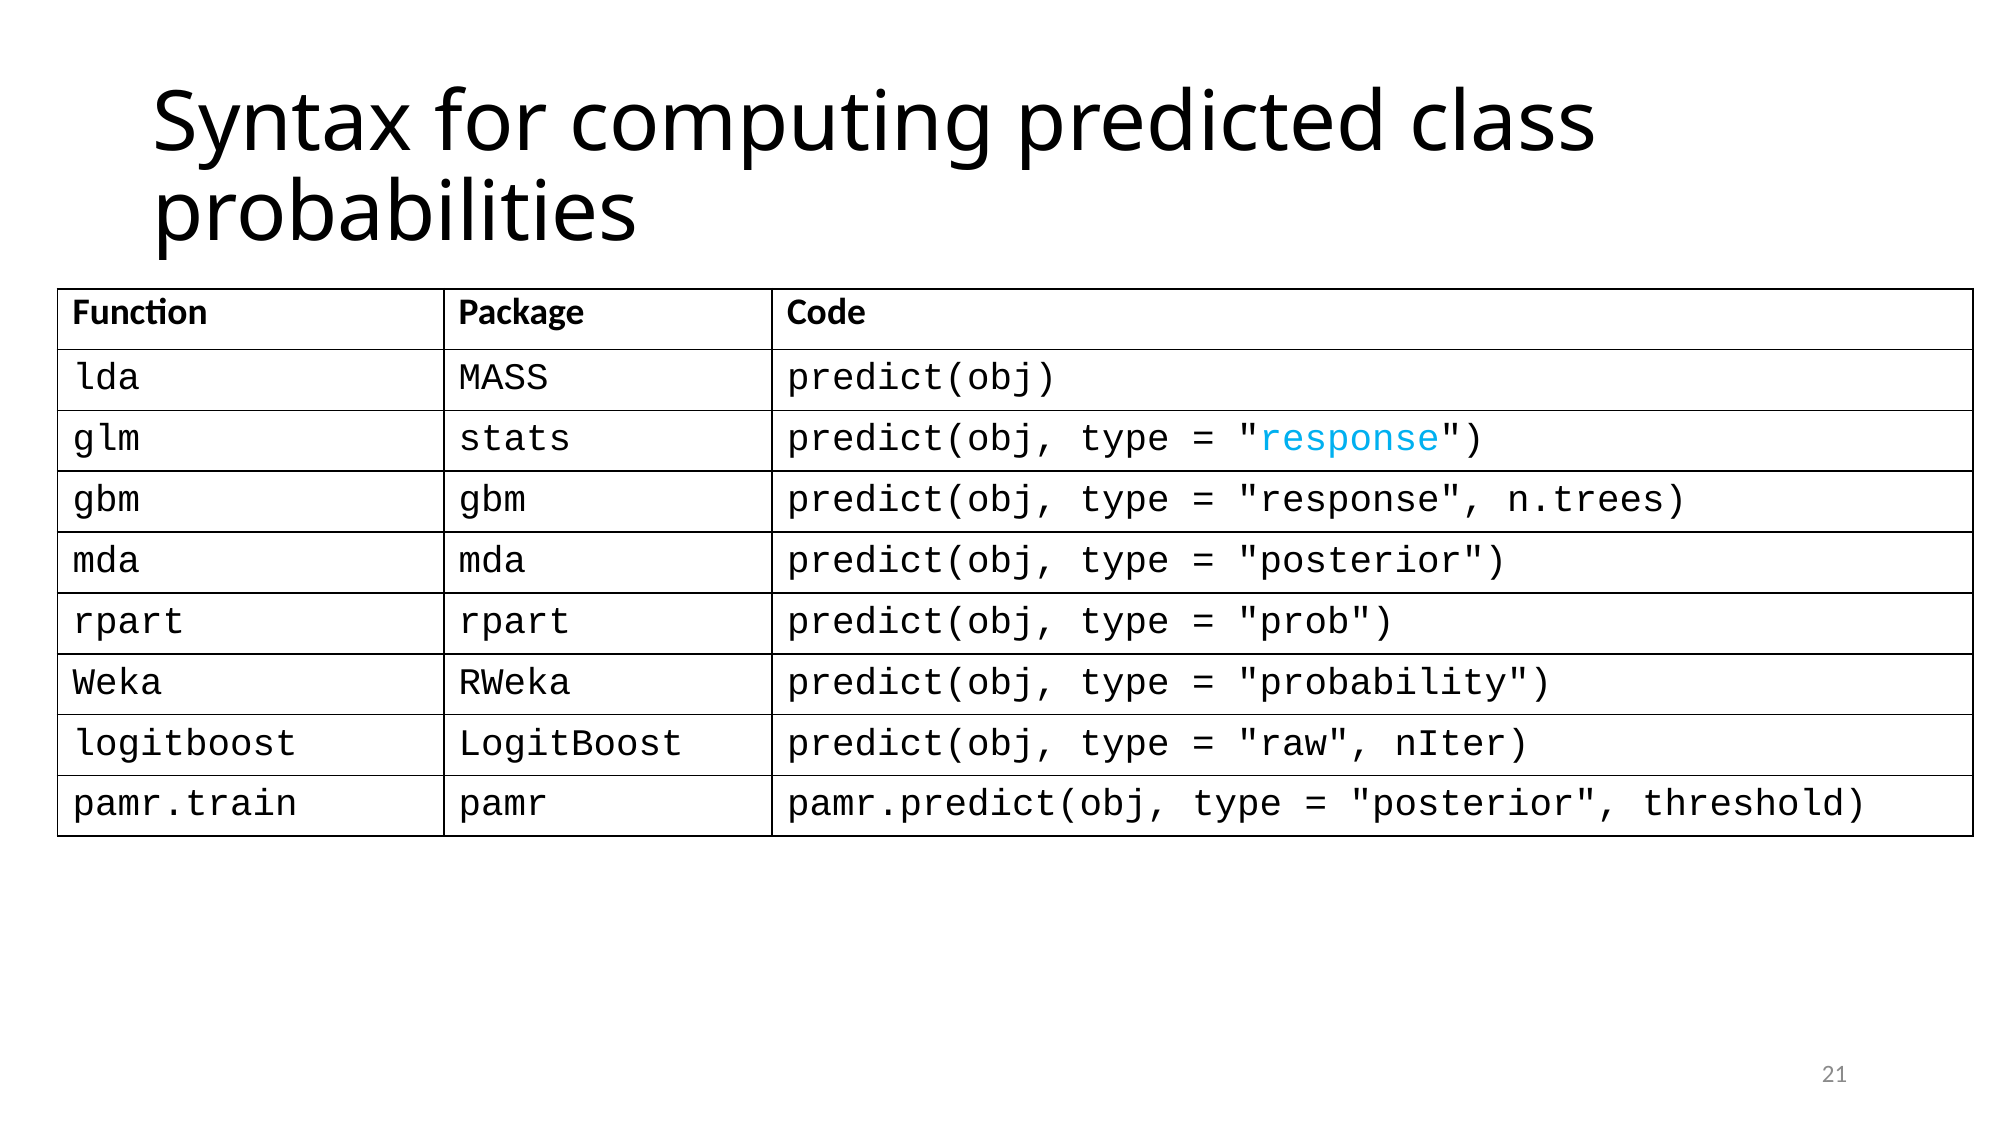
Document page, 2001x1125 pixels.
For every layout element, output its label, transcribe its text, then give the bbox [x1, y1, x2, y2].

table_cell predict(obj) [773, 350, 1972, 410]
table_cell predict(obj, type = "probability") [773, 655, 1972, 714]
table_cell rpart [58, 594, 443, 653]
table_cell predict(obj, type = "posterior") [773, 533, 1972, 592]
title Syntax for computing predicted class probabilities [137, 59, 1863, 278]
table_cell LogitBoost [445, 715, 771, 775]
table_cell stats [445, 411, 771, 470]
table_cell predict(obj, type = "raw", nIter) [773, 715, 1972, 775]
table_cell mda [445, 533, 771, 592]
table_cell MASS [445, 350, 771, 410]
slide_number 21 [1412, 1042, 1863, 1103]
table_cell RWeka [445, 655, 771, 714]
table_cell pamr [445, 776, 771, 835]
table_cell predict(obj, type = "prob") [773, 594, 1972, 653]
table_cell Weka [58, 655, 443, 714]
table_header Package [445, 290, 771, 349]
table_cell rpart [445, 594, 771, 653]
table_header Function [58, 290, 443, 349]
table_cell gbm [445, 472, 771, 531]
table_cell pamr.train [58, 776, 443, 835]
table_cell pamr.predict(obj, type = "posterior", threshold) [773, 776, 1972, 835]
table_cell lda [58, 350, 443, 410]
table_header Code [773, 290, 1972, 349]
table_cell mda [58, 533, 443, 592]
table_cell logitboost [58, 715, 443, 775]
table_cell gbm [58, 472, 443, 531]
table_cell predict(obj, type = "response") [773, 411, 1972, 470]
table_cell glm [58, 411, 443, 470]
table_cell predict(obj, type = "response", n.trees) [773, 472, 1972, 531]
